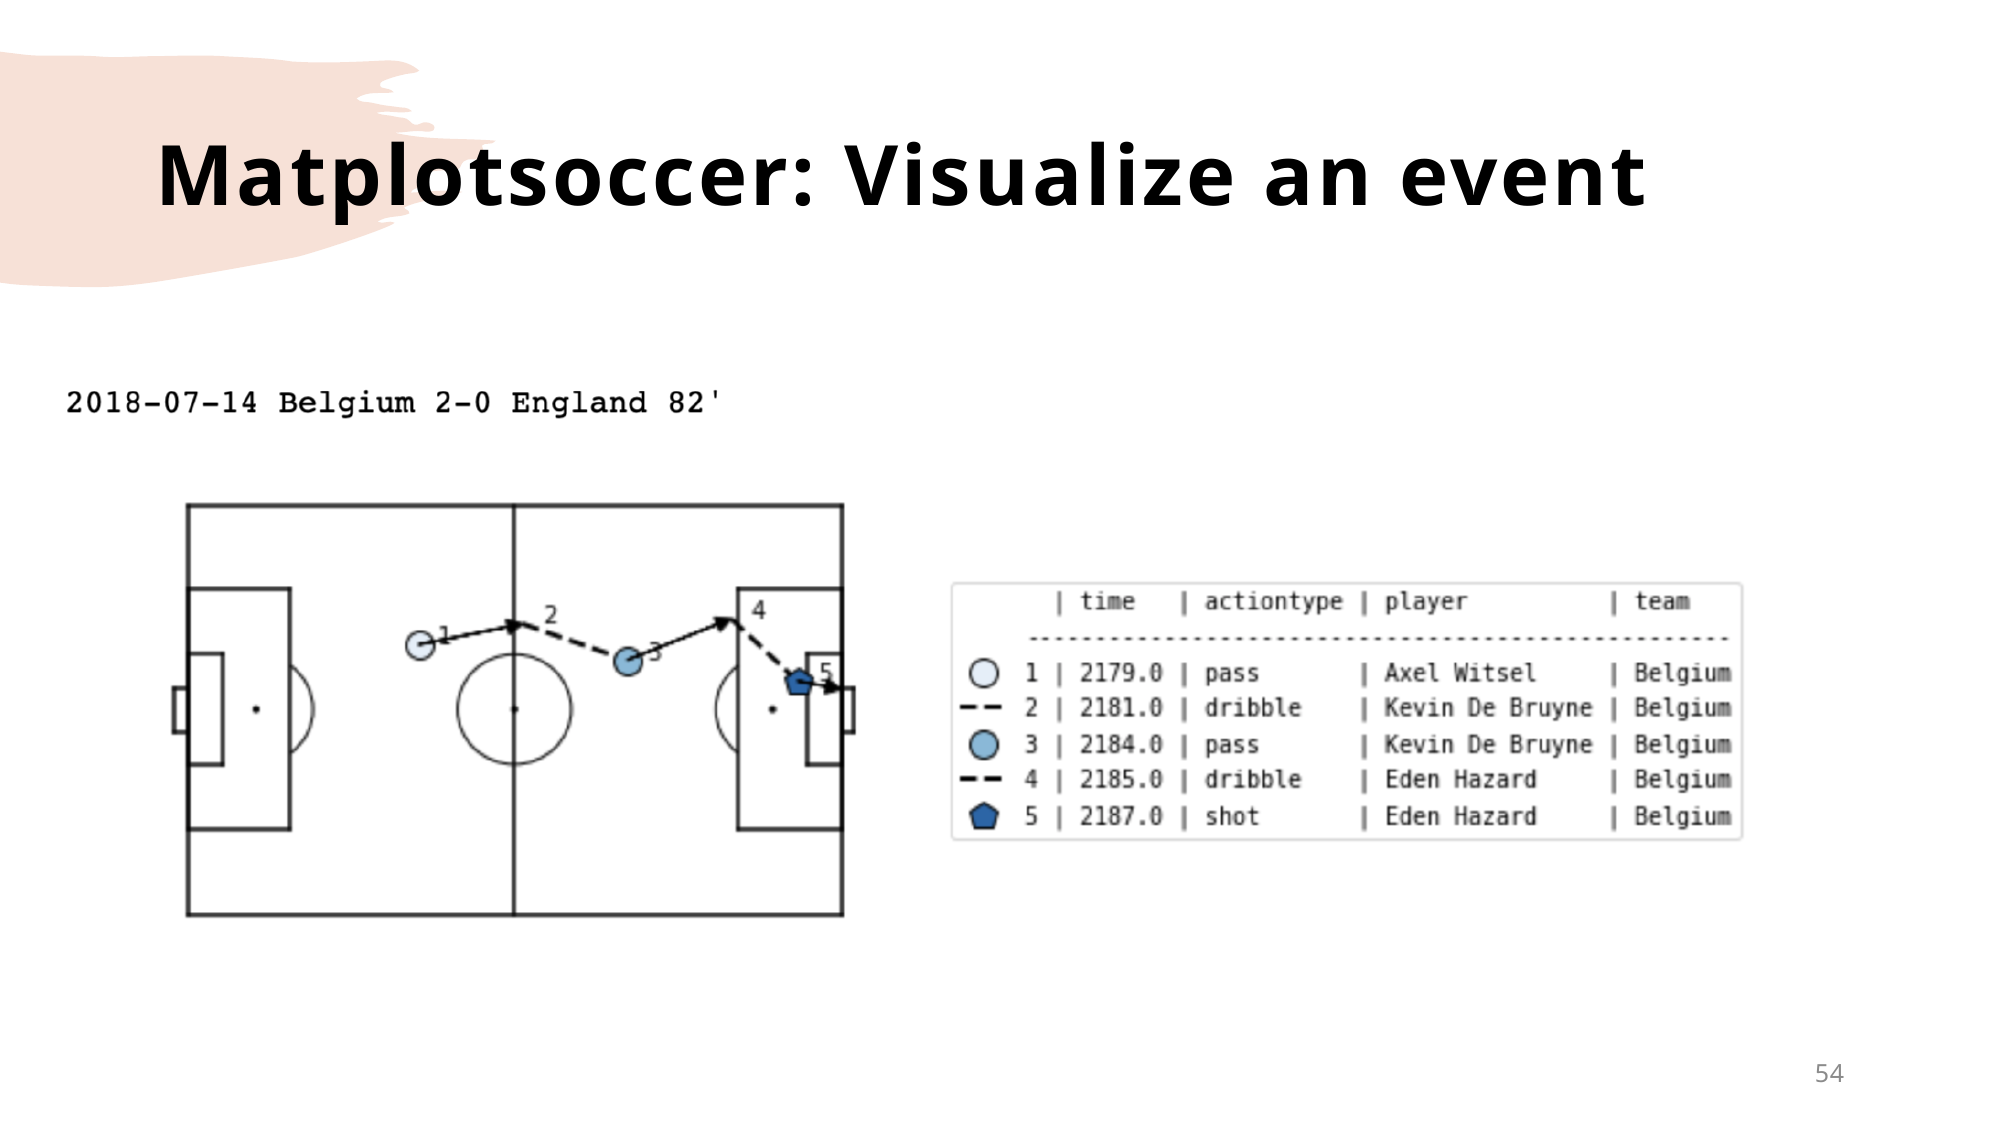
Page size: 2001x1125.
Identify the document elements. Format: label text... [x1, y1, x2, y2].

title Matplotsoccer: Visualize an event [137, 59, 1863, 278]
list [52, 370, 1863, 945]
slide_number 54 [1412, 1042, 1863, 1103]
